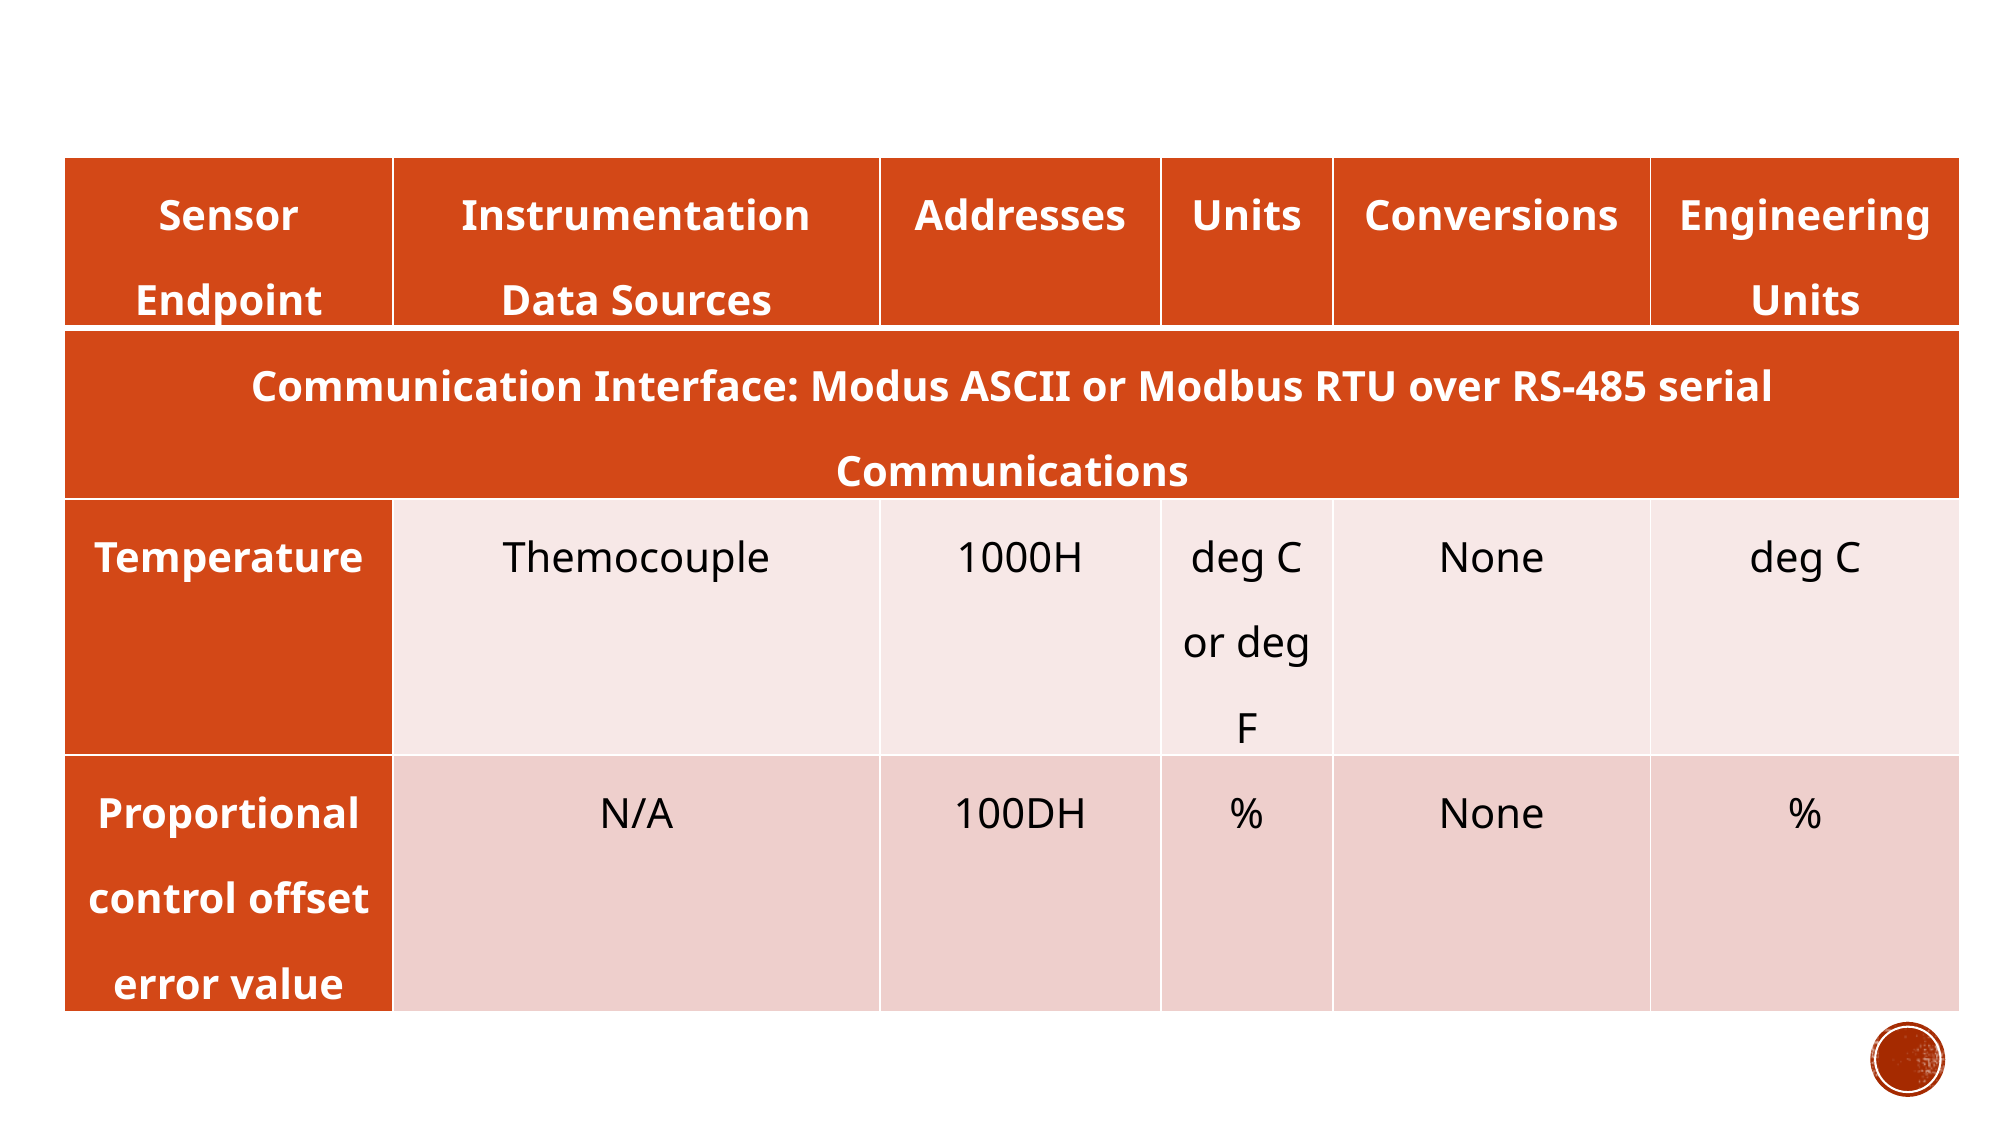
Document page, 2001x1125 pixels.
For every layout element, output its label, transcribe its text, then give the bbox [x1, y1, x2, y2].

table_cell None [1334, 500, 1650, 754]
table_cell Themocouple [394, 500, 879, 754]
table_header Engineering Units [1651, 158, 1959, 325]
table_header Addresses [881, 158, 1160, 325]
table_cell deg C or deg F [1162, 500, 1332, 754]
table_cell % [1651, 756, 1959, 1011]
table_header Units [1162, 158, 1332, 325]
table_header Conversions [1334, 158, 1650, 325]
table_cell Communication Interface: Modus ASCII or Modbus RTU over RS-485 serial Communications [65, 331, 1959, 498]
table_header Instrumentation Data Sources [394, 158, 879, 325]
table_cell deg C [1651, 500, 1959, 754]
table_cell None [1334, 756, 1650, 1011]
table_cell Temperature [65, 500, 392, 754]
table_cell 1000H [881, 500, 1160, 754]
table_cell N/A [394, 756, 879, 1011]
table_cell Proportional control offset error value [65, 756, 392, 1011]
table_cell % [1162, 756, 1332, 1011]
table_header Sensor Endpoint [65, 158, 392, 325]
table_cell 100DH [881, 756, 1160, 1011]
